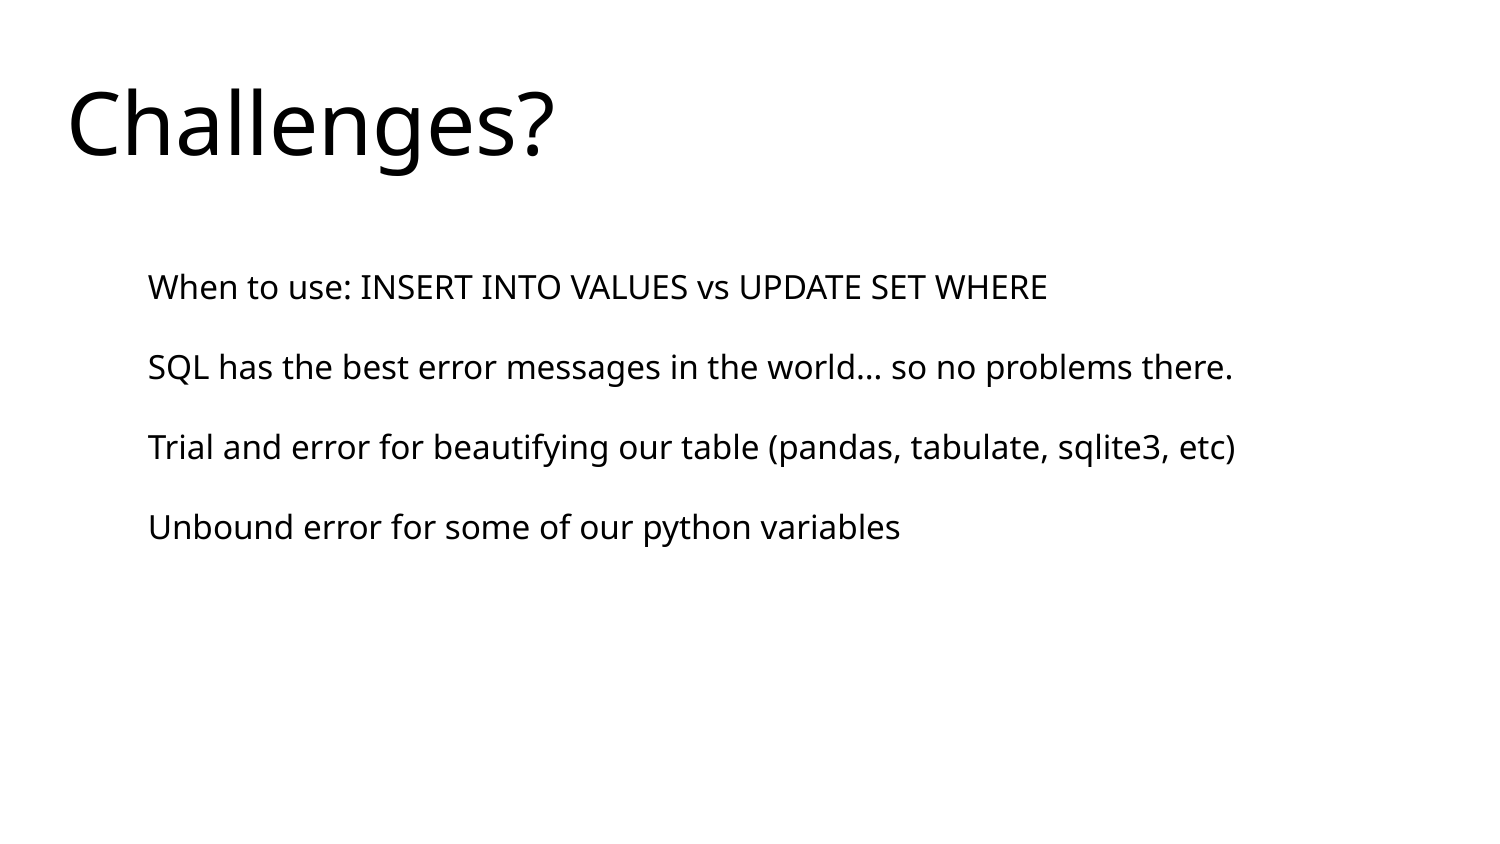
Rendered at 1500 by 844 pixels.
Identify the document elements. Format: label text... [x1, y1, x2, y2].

title Challenges? [51, 51, 1449, 189]
text_box When to use: INSERT INTO VALUES vs UPDATE SET WHERE SQL has the best error messages in the world… so no problems there. Trial and error for beautifying our table (pandas, tabulate, sqlite3, etc) Unbound error for some of our python variables [132, 251, 1297, 561]
